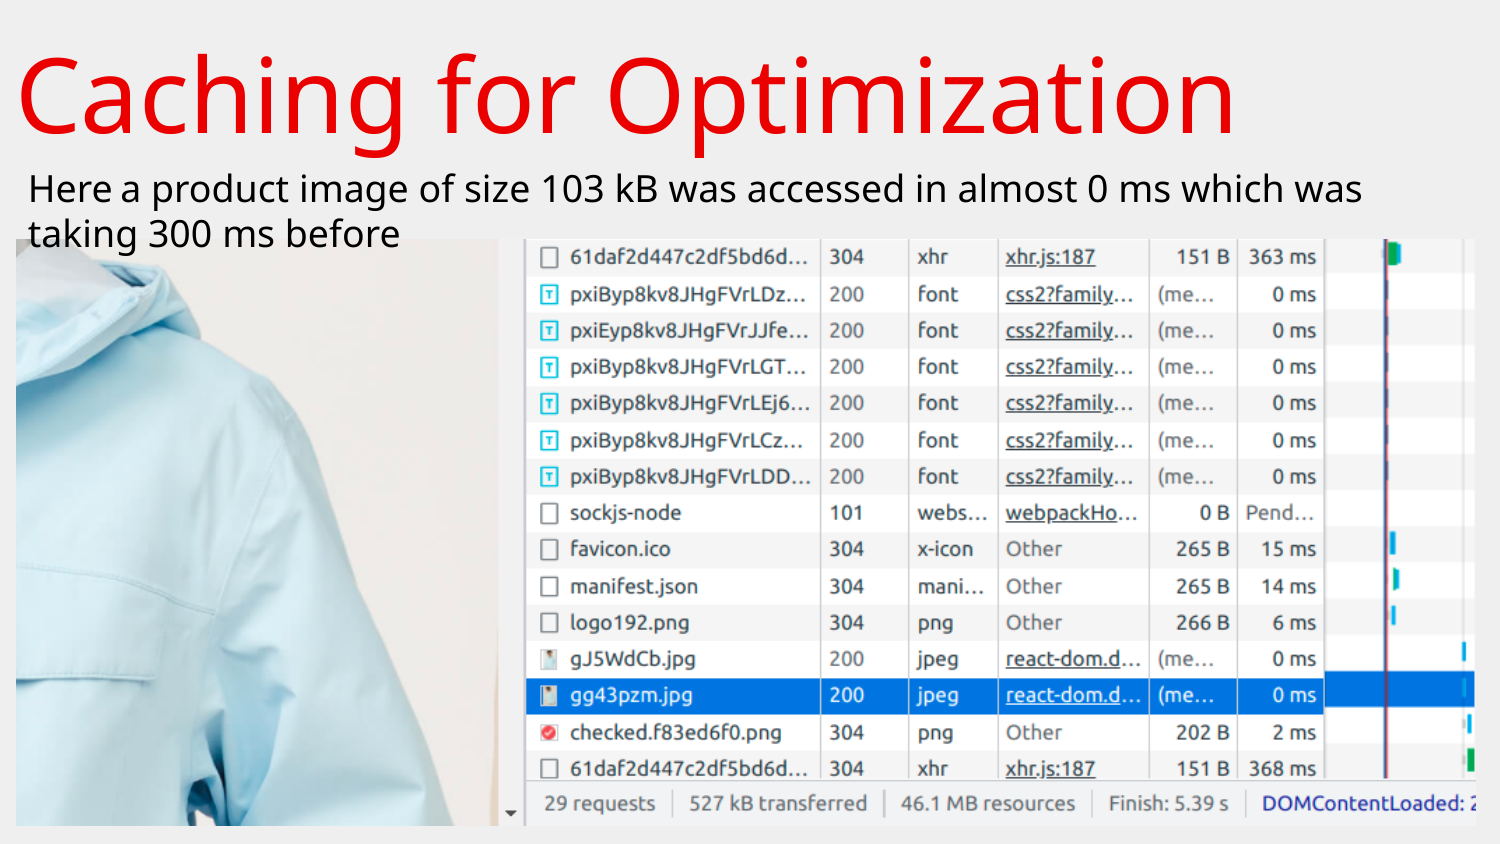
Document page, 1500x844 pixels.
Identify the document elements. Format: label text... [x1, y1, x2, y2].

picture [16, 239, 1476, 826]
title Caching for Optimization [0, 0, 1397, 204]
text_box Here a product image of size 103 kB was accessed in almost 0 ms which was taking 300 ms before [12, 149, 1488, 270]
